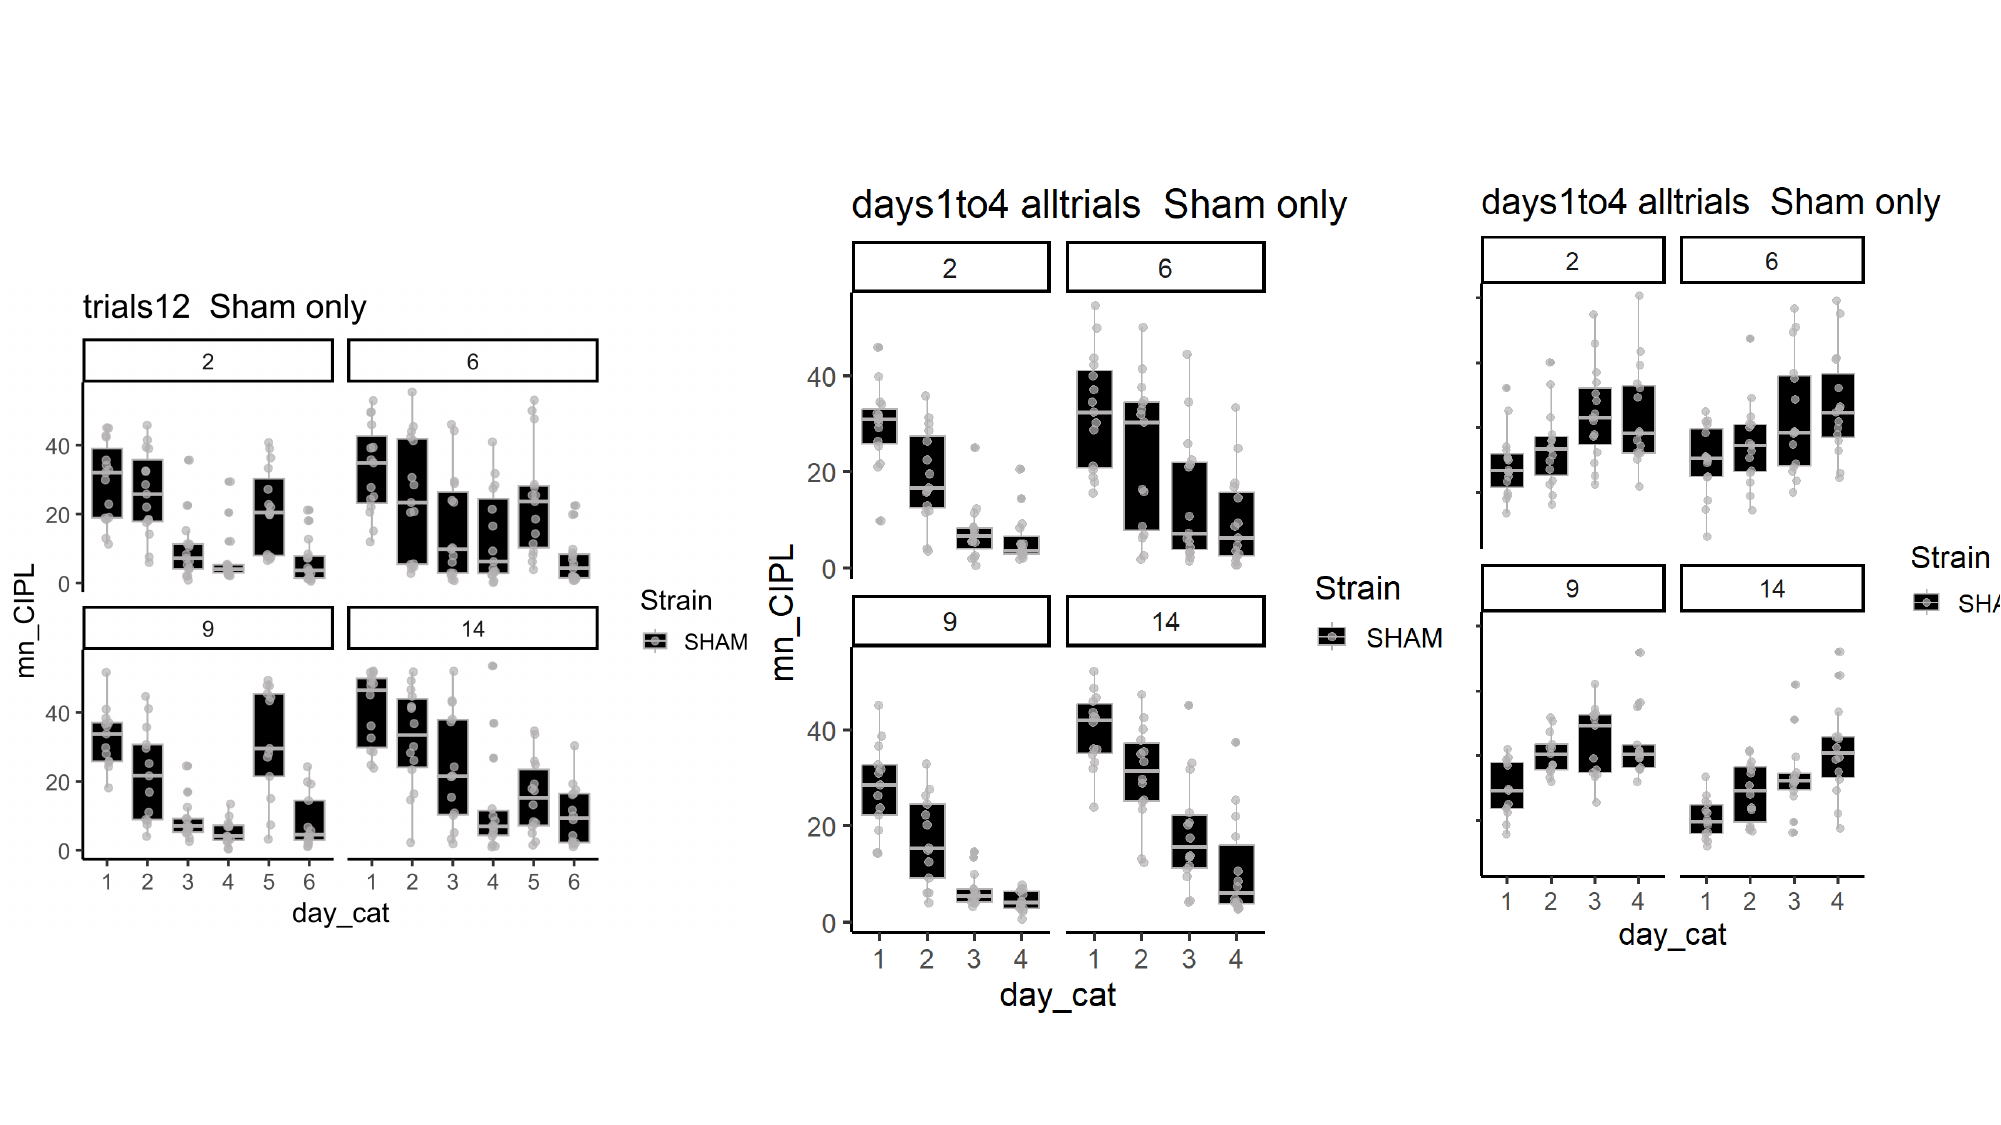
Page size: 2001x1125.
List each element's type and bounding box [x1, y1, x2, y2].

picture [0, 171, 2000, 1029]
